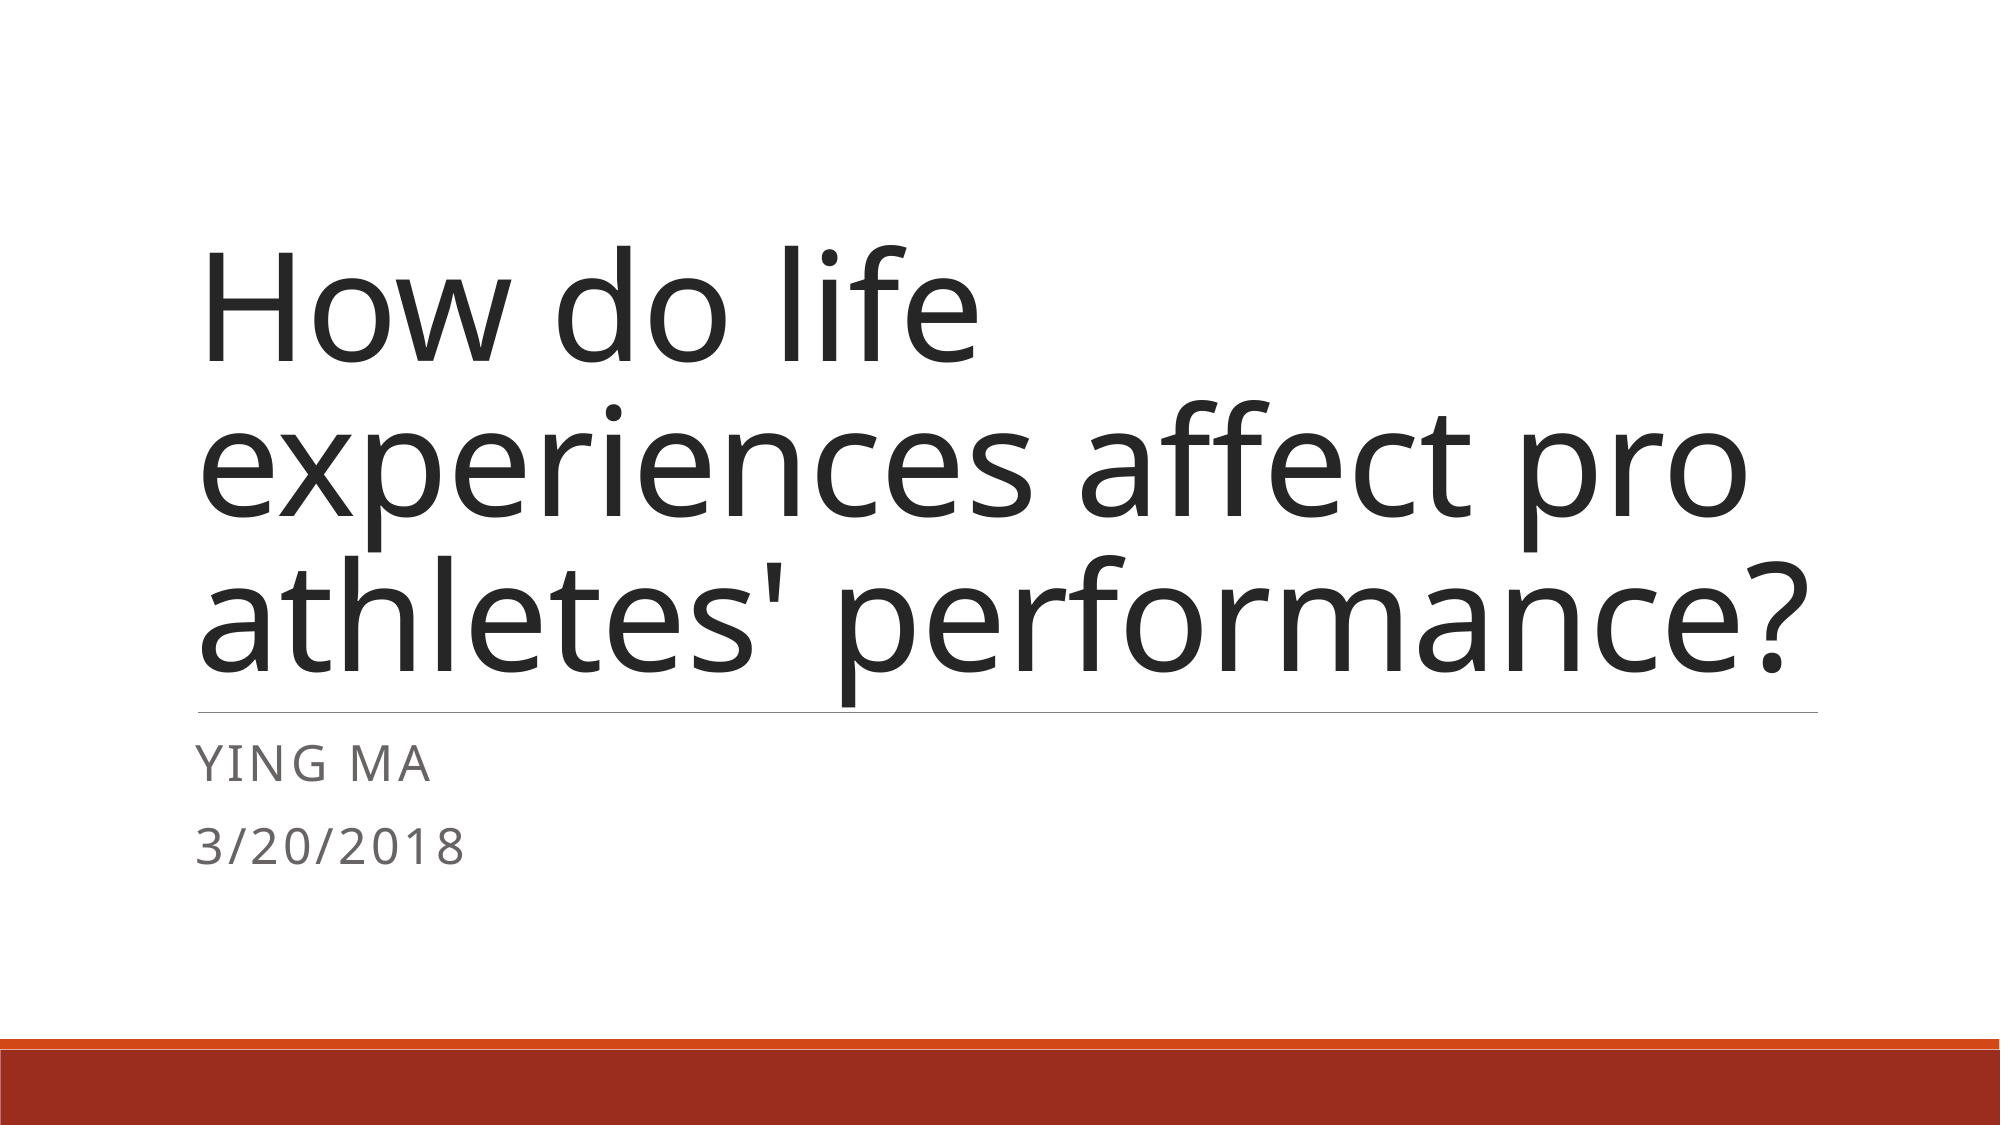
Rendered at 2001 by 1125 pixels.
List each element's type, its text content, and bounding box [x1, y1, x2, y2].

subtitle Ying Ma 3/20/2018 [180, 730, 1831, 919]
title How do life experiences affect pro athletes' performance? [180, 124, 1830, 710]
